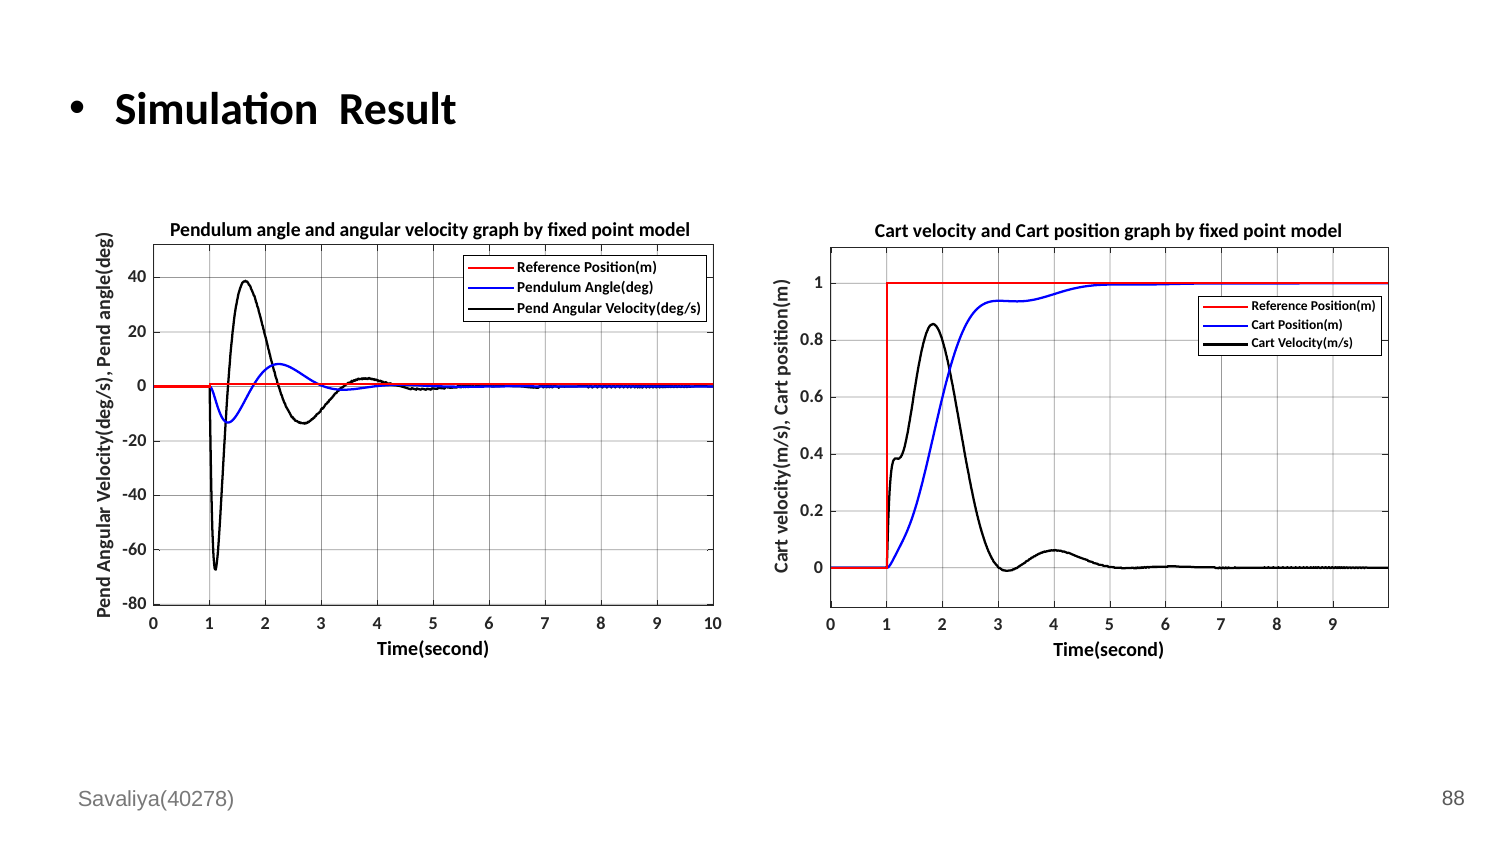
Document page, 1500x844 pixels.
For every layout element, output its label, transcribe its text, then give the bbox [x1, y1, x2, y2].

picture [93, 221, 722, 660]
text_box Simulation Result [54, 71, 1057, 142]
picture [771, 221, 1391, 660]
slide_number 88 [1389, 764, 1480, 830]
text_box Savaliya(40278) [42, 774, 270, 820]
